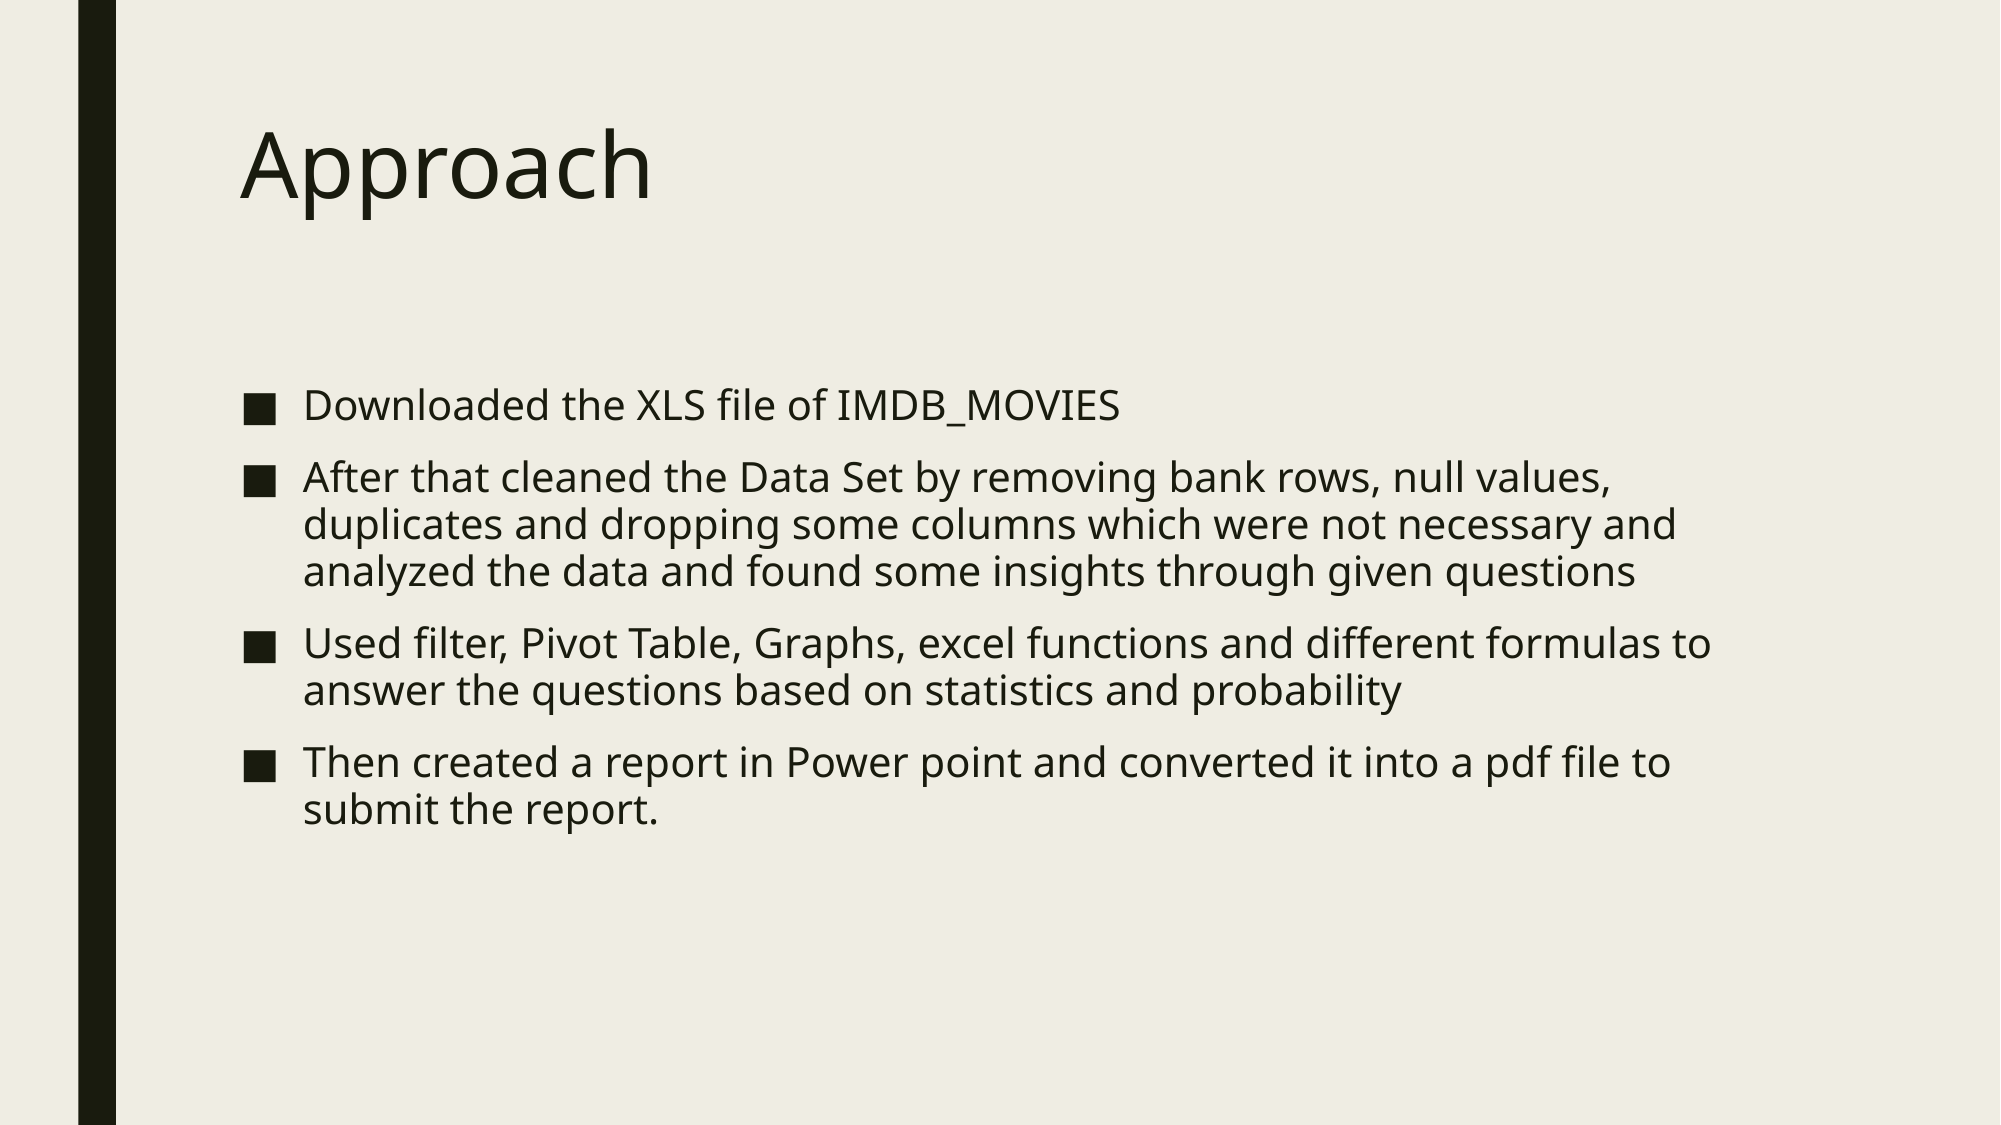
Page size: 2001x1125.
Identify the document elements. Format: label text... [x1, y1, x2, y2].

title Approach [225, 112, 1800, 357]
list Downloaded the XLS file of IMDB_MOVIES After that cleaned the Data Set by removing bank rows, null values, duplicates and dropping some columns which were not necessary and analyzed the data and found some insights through given questions Used filter, Pivot Table, Graphs, excel functions and different formulas to answer the questions based on statistics and probability Then created a report in Power point and converted it into a pdf file to submit the report. [225, 375, 1800, 963]
